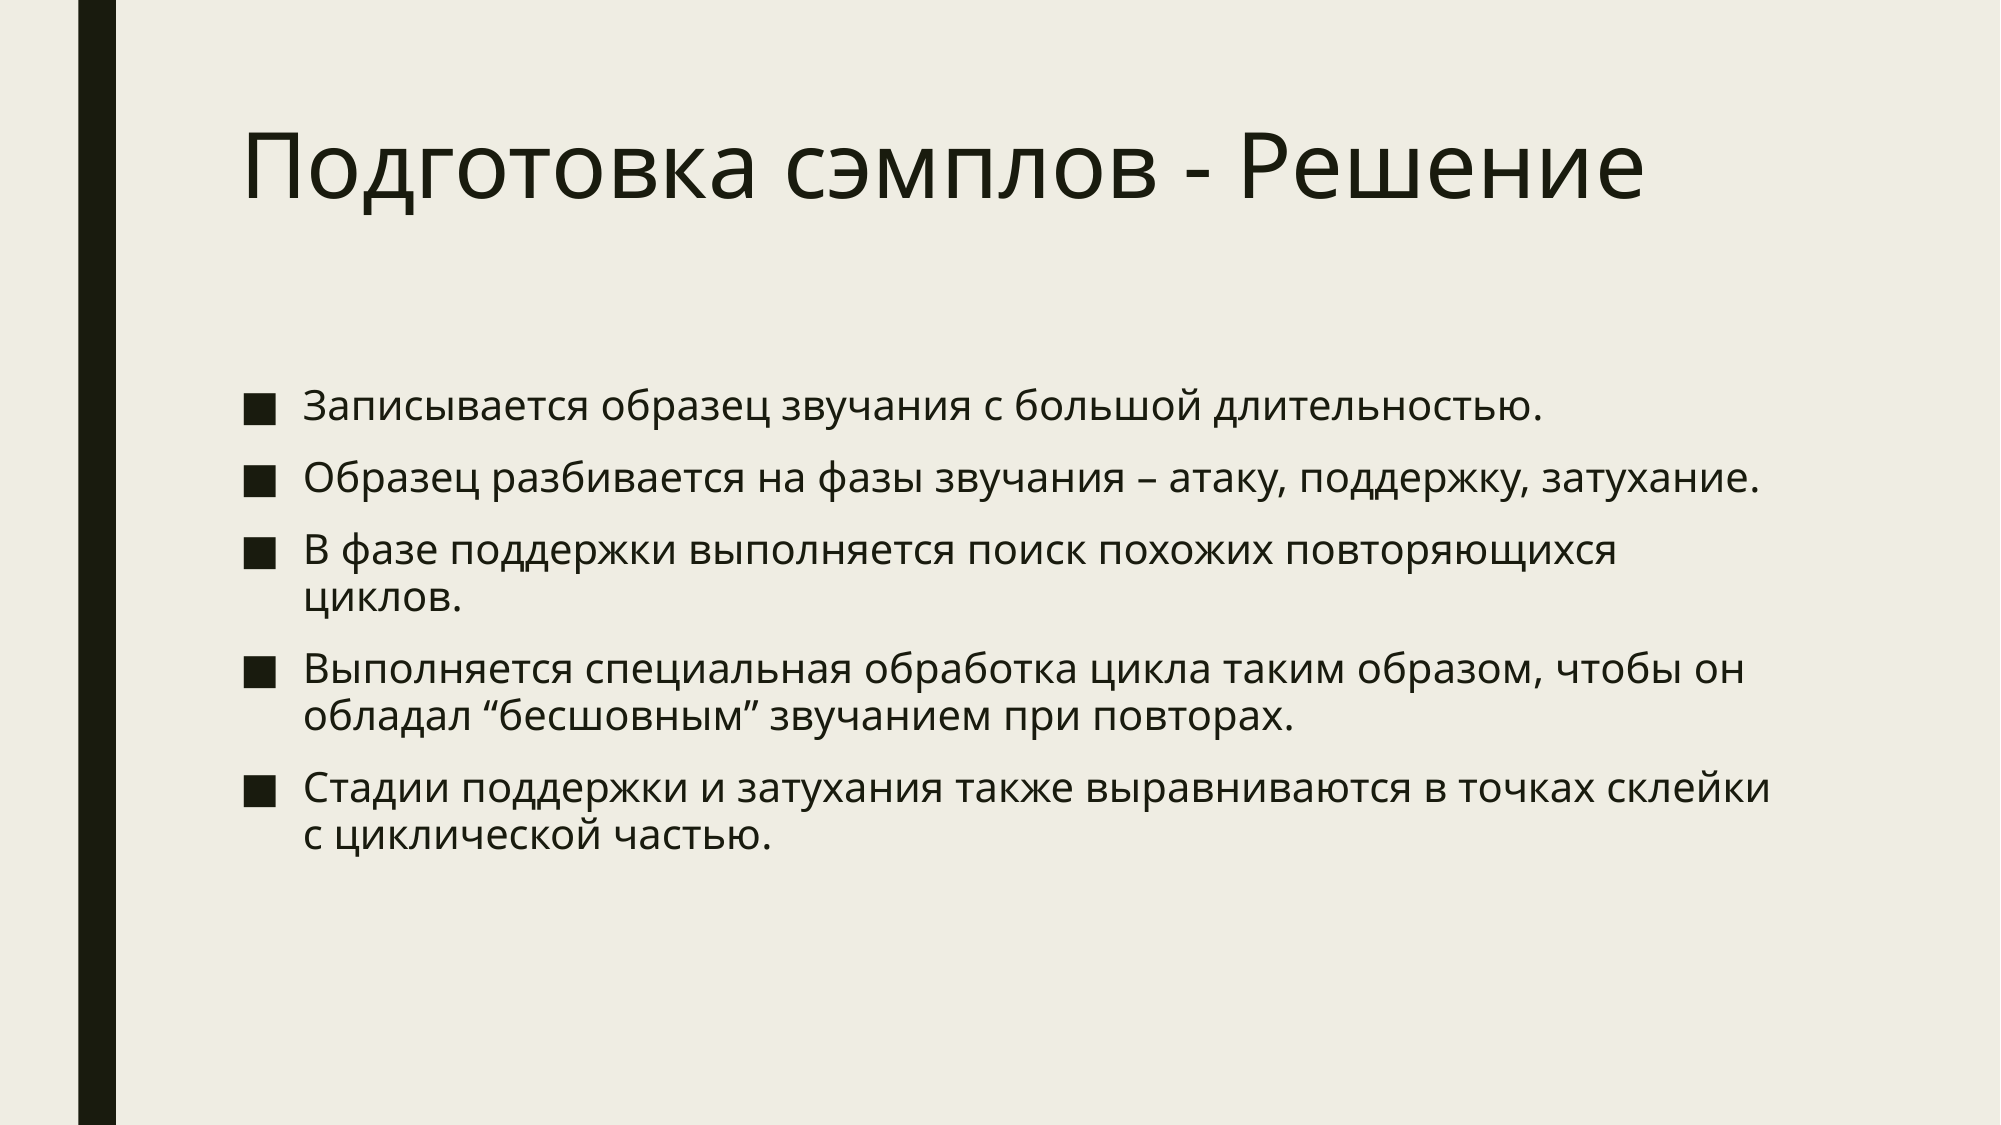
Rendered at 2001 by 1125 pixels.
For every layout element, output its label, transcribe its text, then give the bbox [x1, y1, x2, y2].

list Записывается образец звучания с большой длительностью. Образец разбивается на фазы звучания – атаку, поддержку, затухание. В фазе поддержки выполняется поиск похожих повторяющихся циклов. Выполняется специальная обработка цикла таким образом, чтобы он обладал “бесшовным” звучанием при повторах. Стадии поддержки и затухания также выравниваются в точках склейки с циклической частью. [225, 375, 1800, 963]
title Подготовка сэмплов - Решение [225, 112, 1800, 357]
